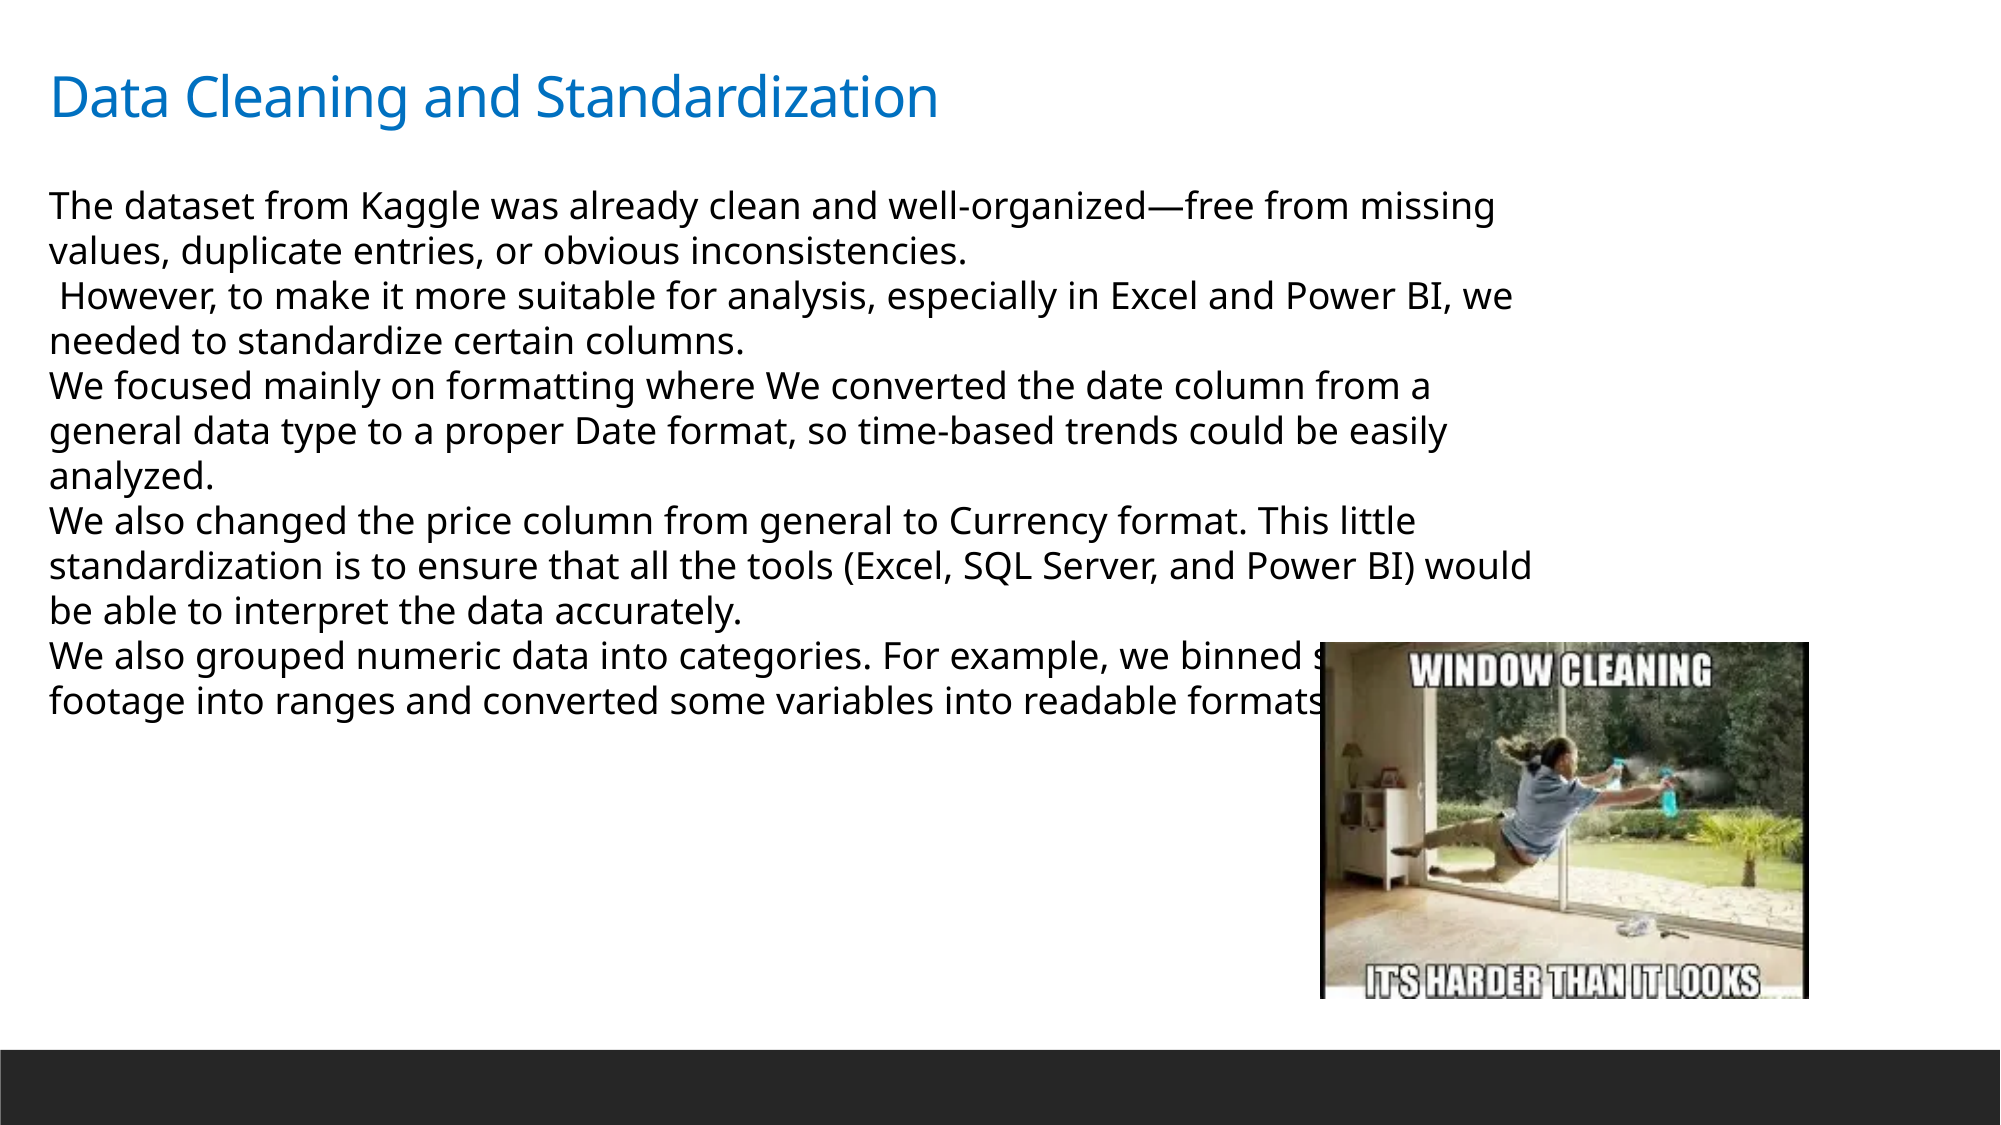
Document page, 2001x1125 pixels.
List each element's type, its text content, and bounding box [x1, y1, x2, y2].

picture [1320, 642, 1810, 999]
title Data Cleaning and Standardization [34, 0, 1685, 176]
text_box The dataset from Kaggle was already clean and well-organized—free from missing values, duplicate entries, or obvious inconsistencies. However, to make it more suitable for analysis, especially in Excel and Power BI, we needed to standardize certain columns. We focused mainly on formatting where We converted the date column from a general data type to a proper Date format, so time-based trends could be easily analyzed. We also changed the price column from general to Currency format. This little standardization is to ensure that all the tools (Excel, SQL Server, and Power BI) would be able to interpret the data accurately. We also grouped numeric data into categories. For example, we binned square footage into ranges and converted some variables into readable formats. [34, 175, 1574, 730]
